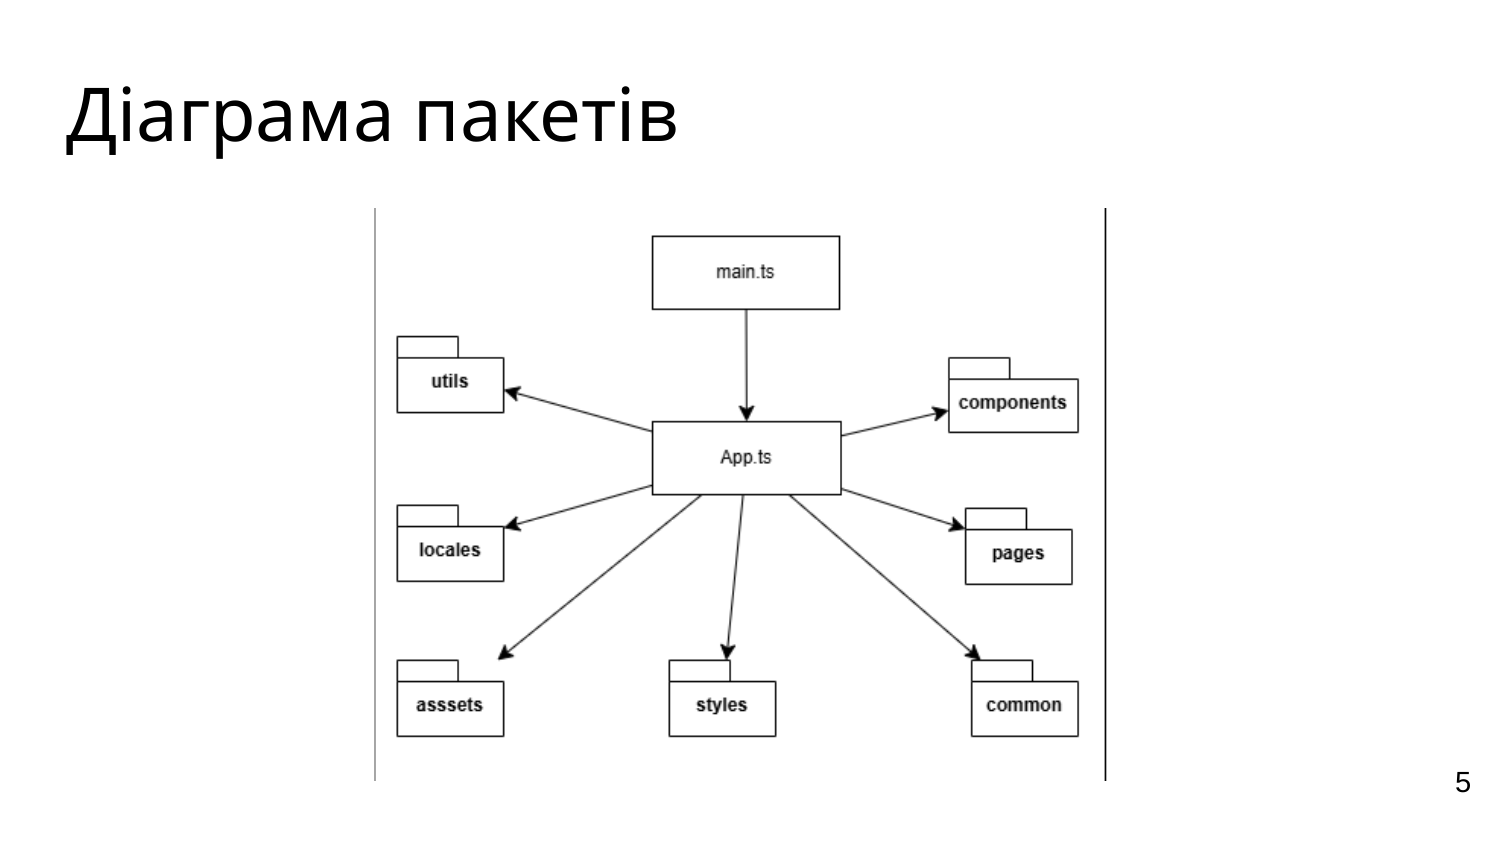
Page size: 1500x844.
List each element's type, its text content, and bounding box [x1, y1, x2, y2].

text_box 5 [1440, 755, 1487, 806]
picture [374, 207, 1109, 781]
title Діаграма пакетів [51, 51, 1432, 172]
